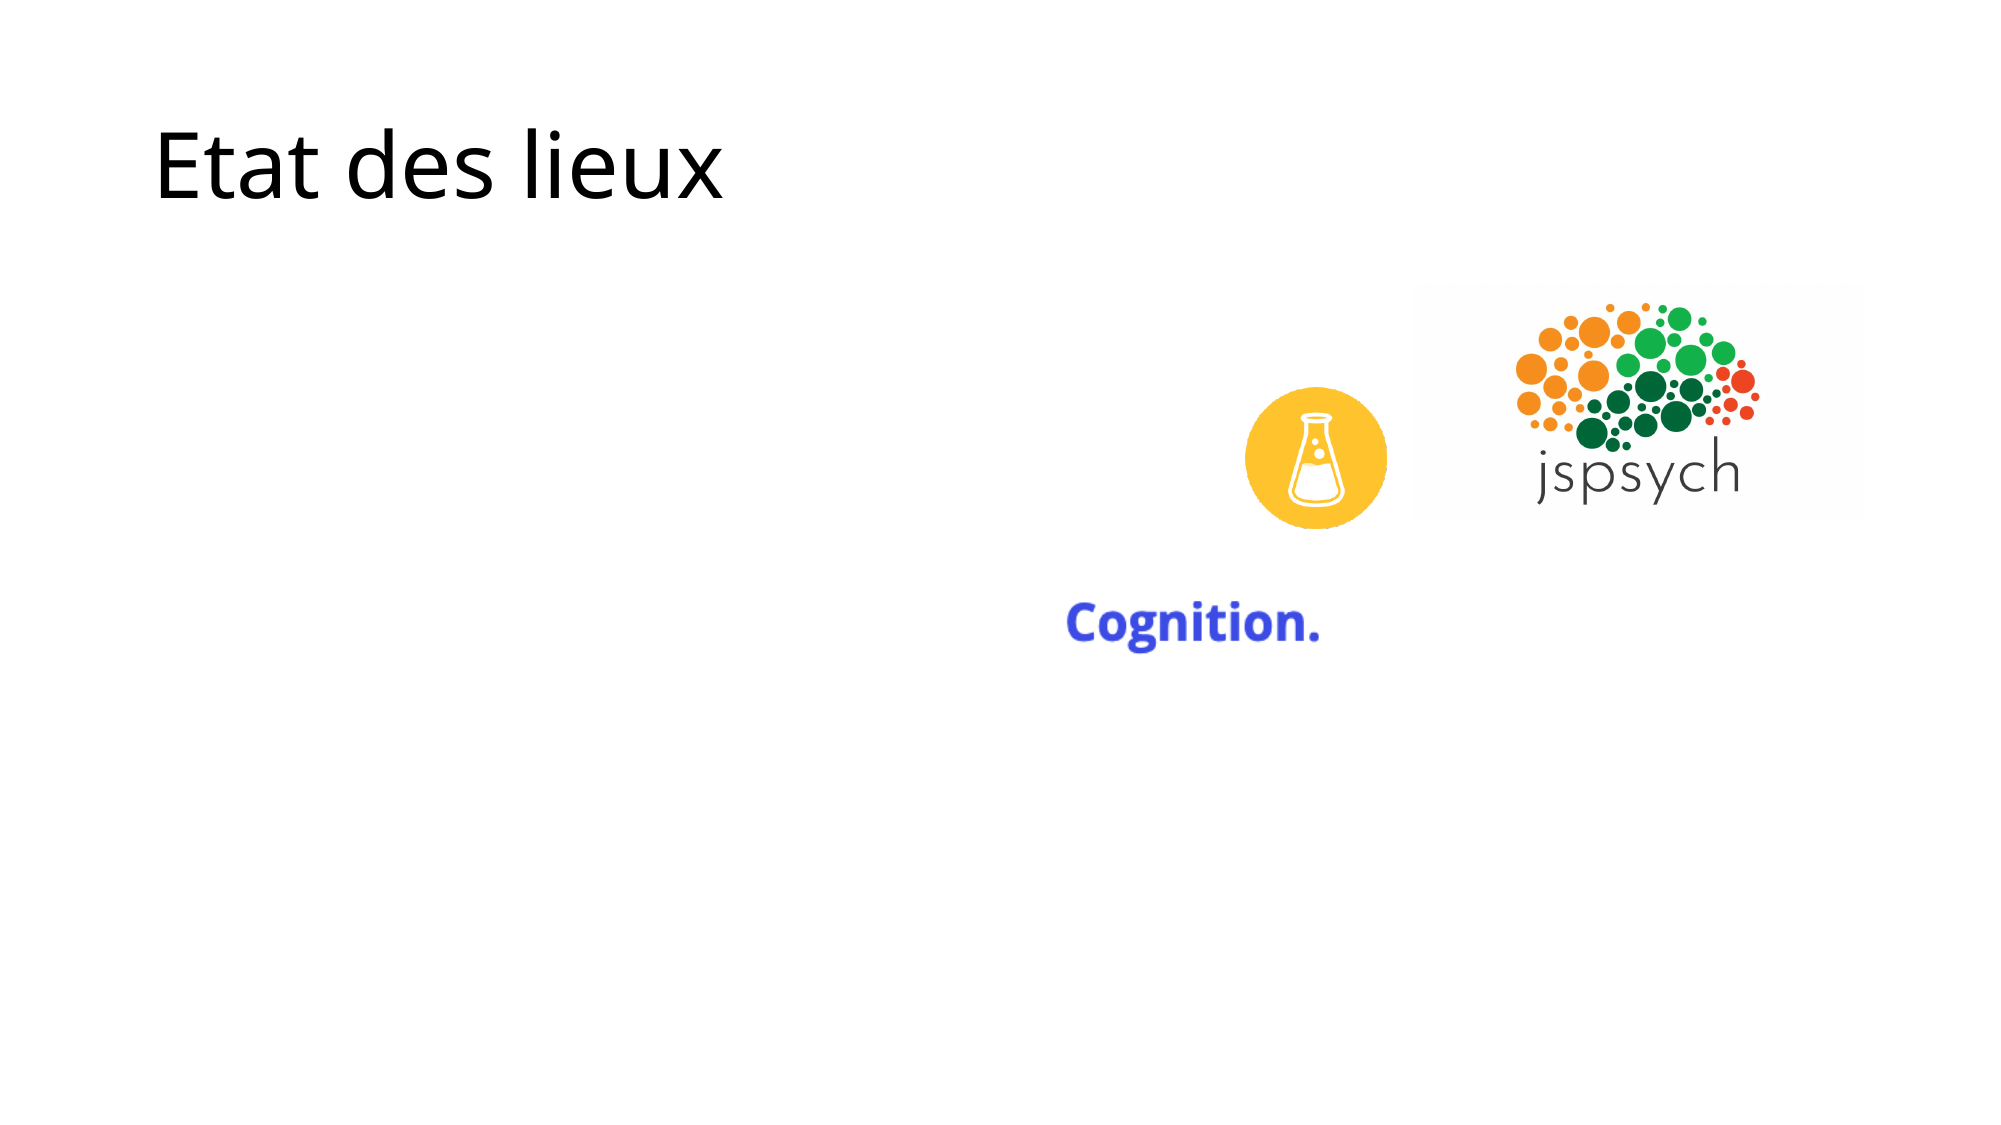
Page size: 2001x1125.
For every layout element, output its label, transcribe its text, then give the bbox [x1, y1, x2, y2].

picture [1245, 387, 1387, 529]
picture [1412, 283, 1863, 520]
title Etat des lieux [137, 59, 1863, 278]
picture [1046, 589, 1335, 663]
